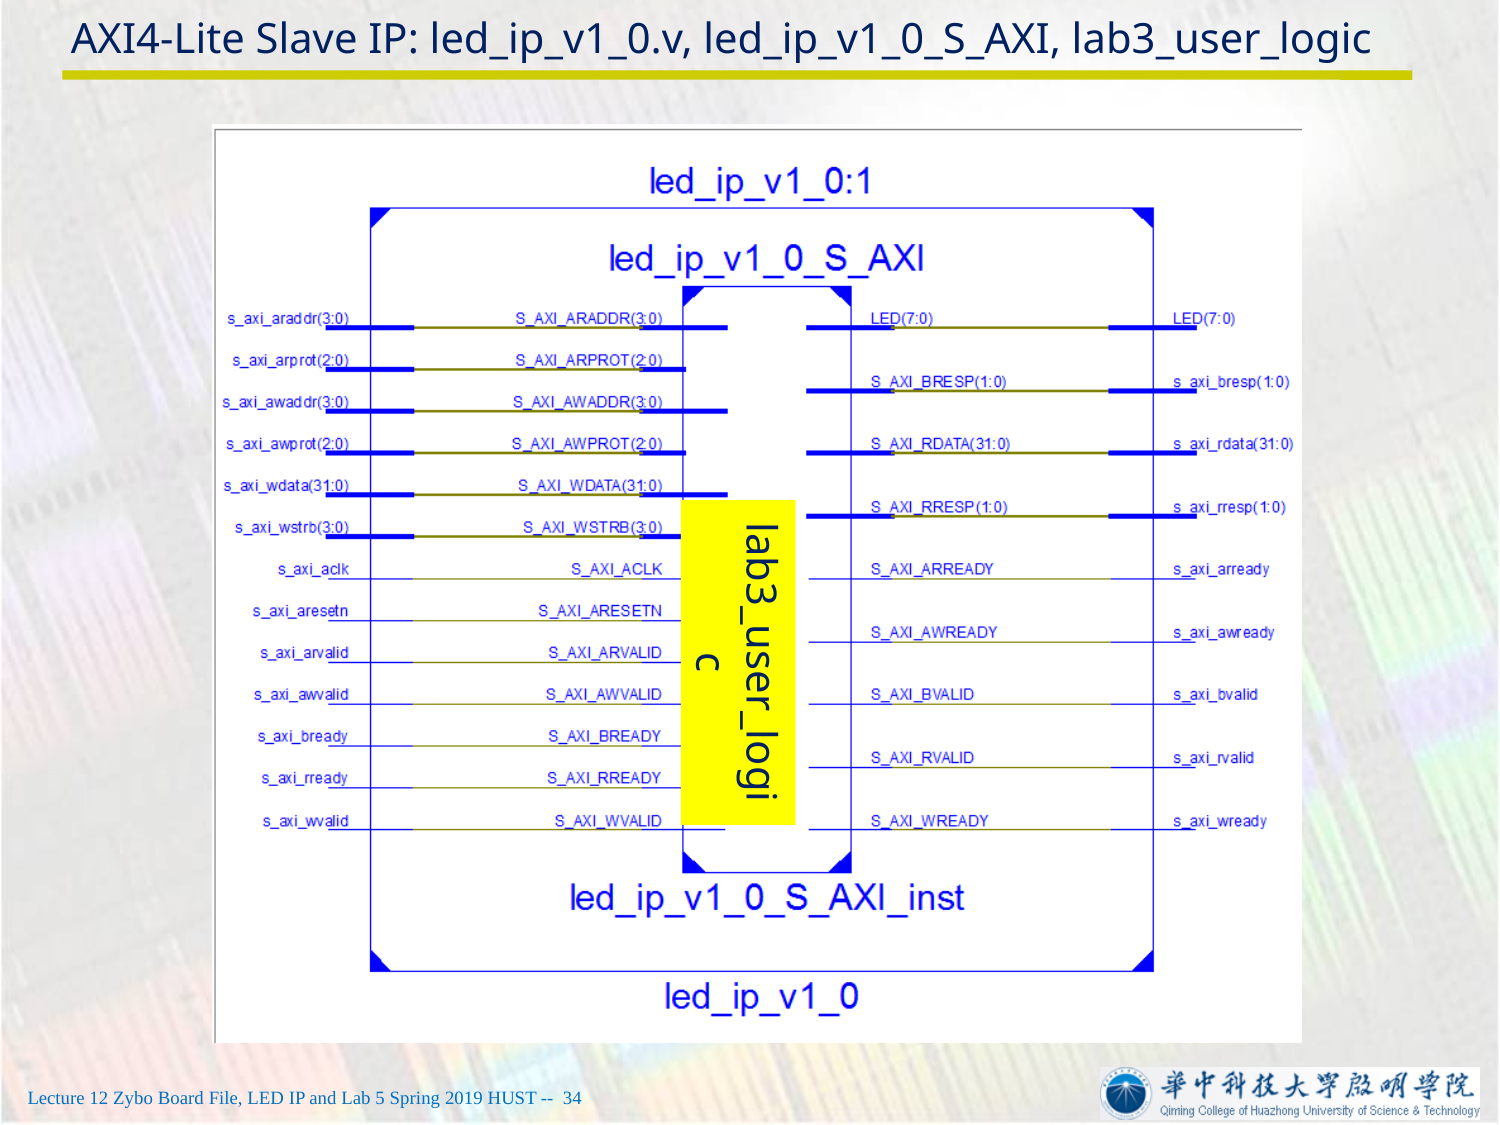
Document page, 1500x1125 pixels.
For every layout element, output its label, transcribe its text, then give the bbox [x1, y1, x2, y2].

picture [0, 0, 1500, 1125]
title AXI4-Lite Slave IP: led_ip_v1_0.v, led_ip_v1_0_S_AXI, lab3_user_logic [3, 12, 1441, 66]
